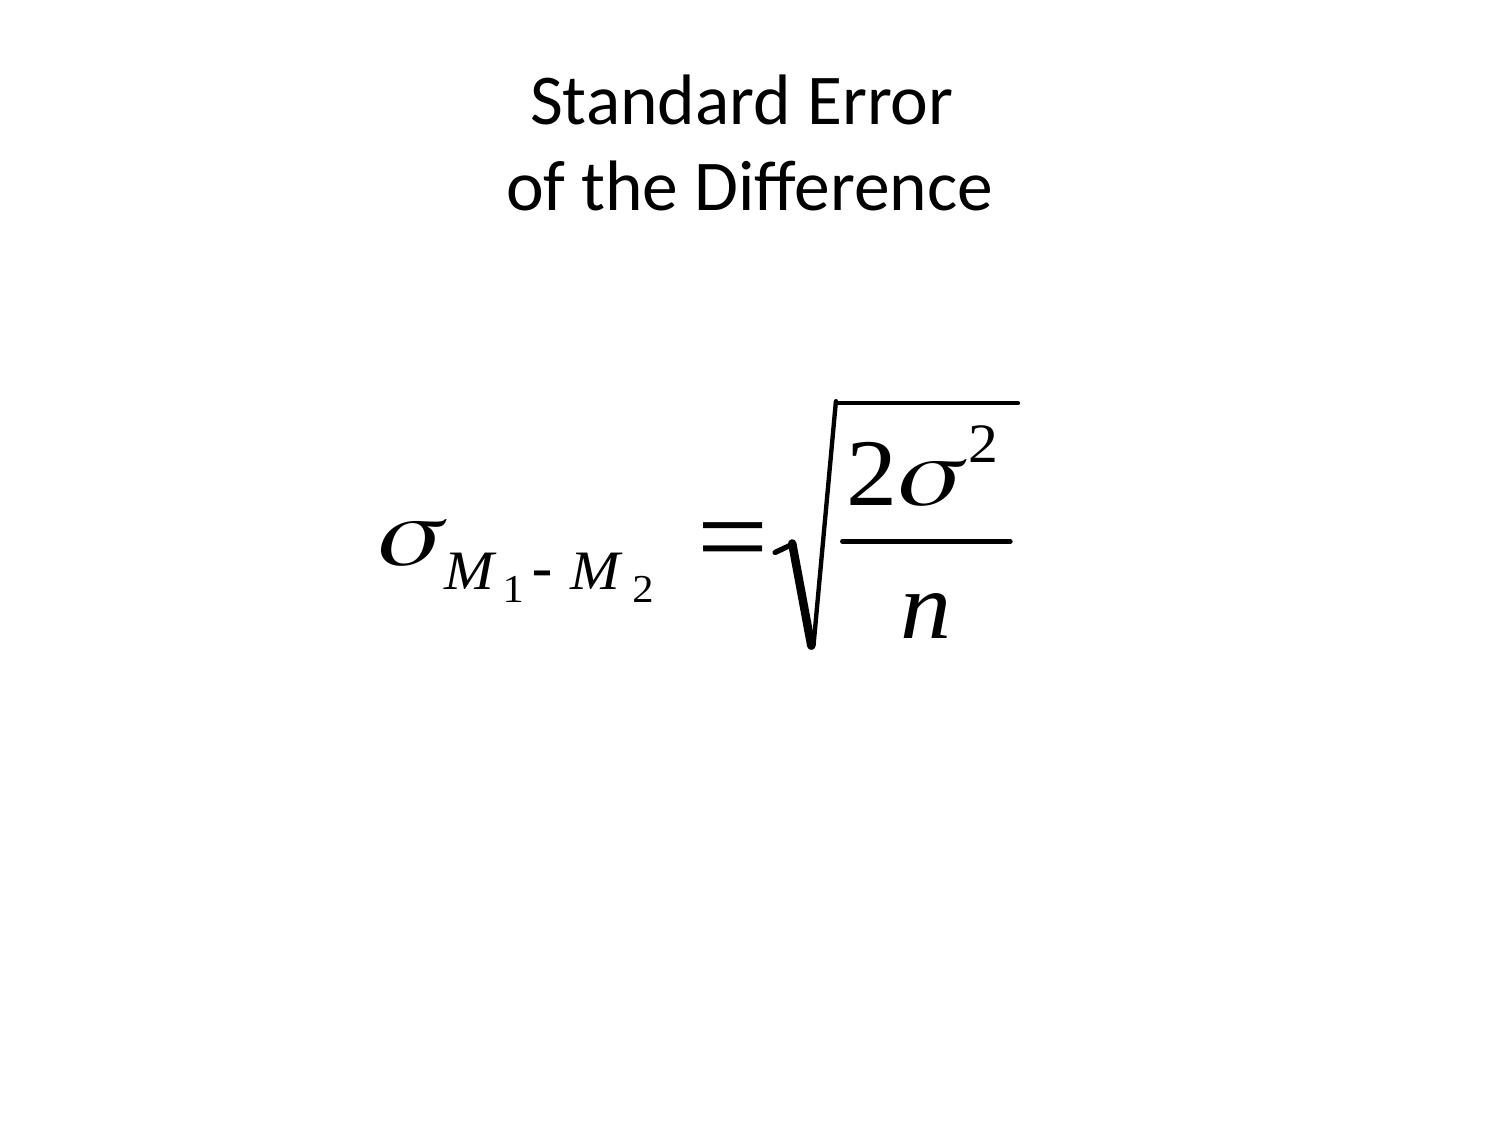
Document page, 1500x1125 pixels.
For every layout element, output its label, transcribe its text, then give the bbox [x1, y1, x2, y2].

title Standard Error of the Difference [75, 45, 1425, 233]
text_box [363, 390, 1038, 661]
